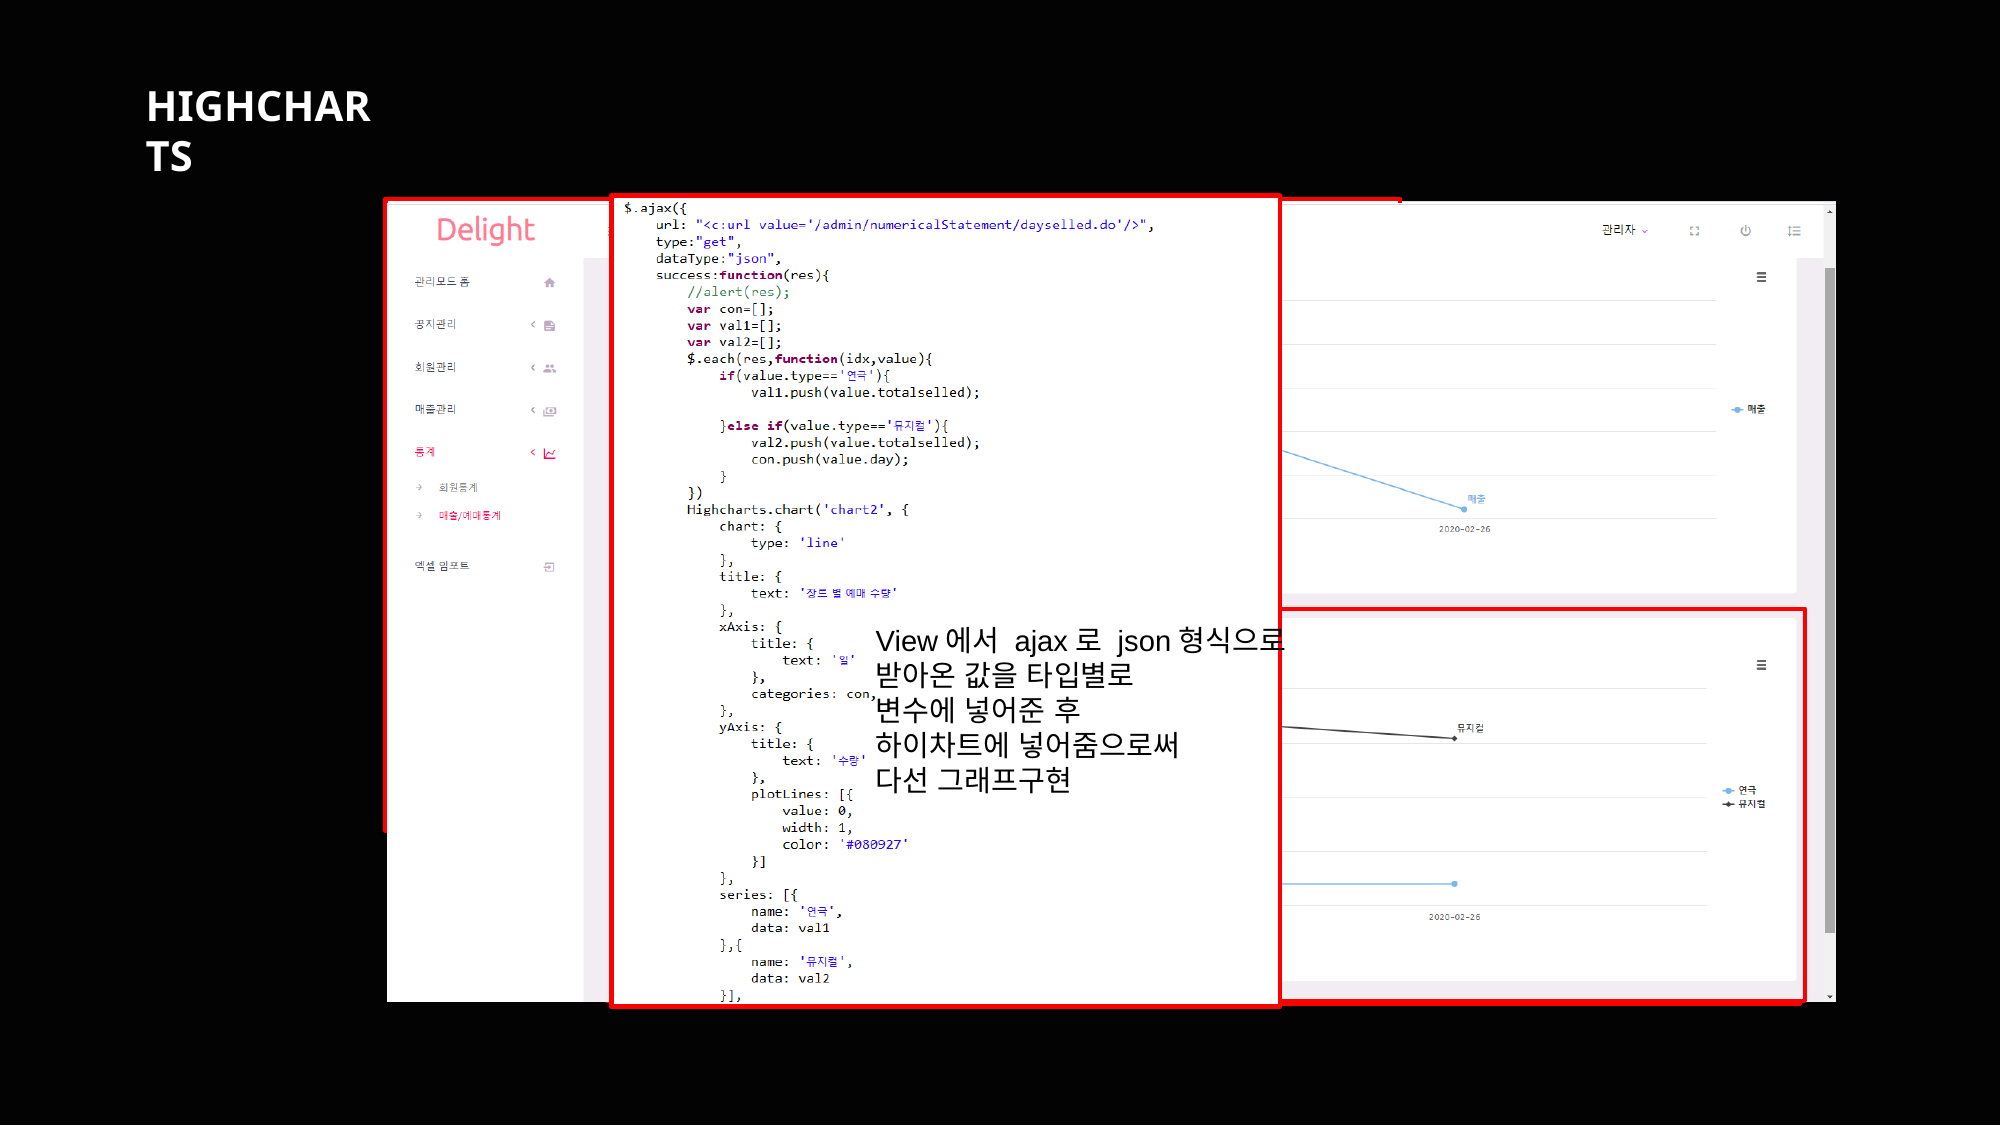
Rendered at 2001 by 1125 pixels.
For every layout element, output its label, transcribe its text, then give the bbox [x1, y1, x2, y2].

picture [387, 197, 1837, 1005]
text_box HIGHCHARTS [130, 72, 406, 138]
